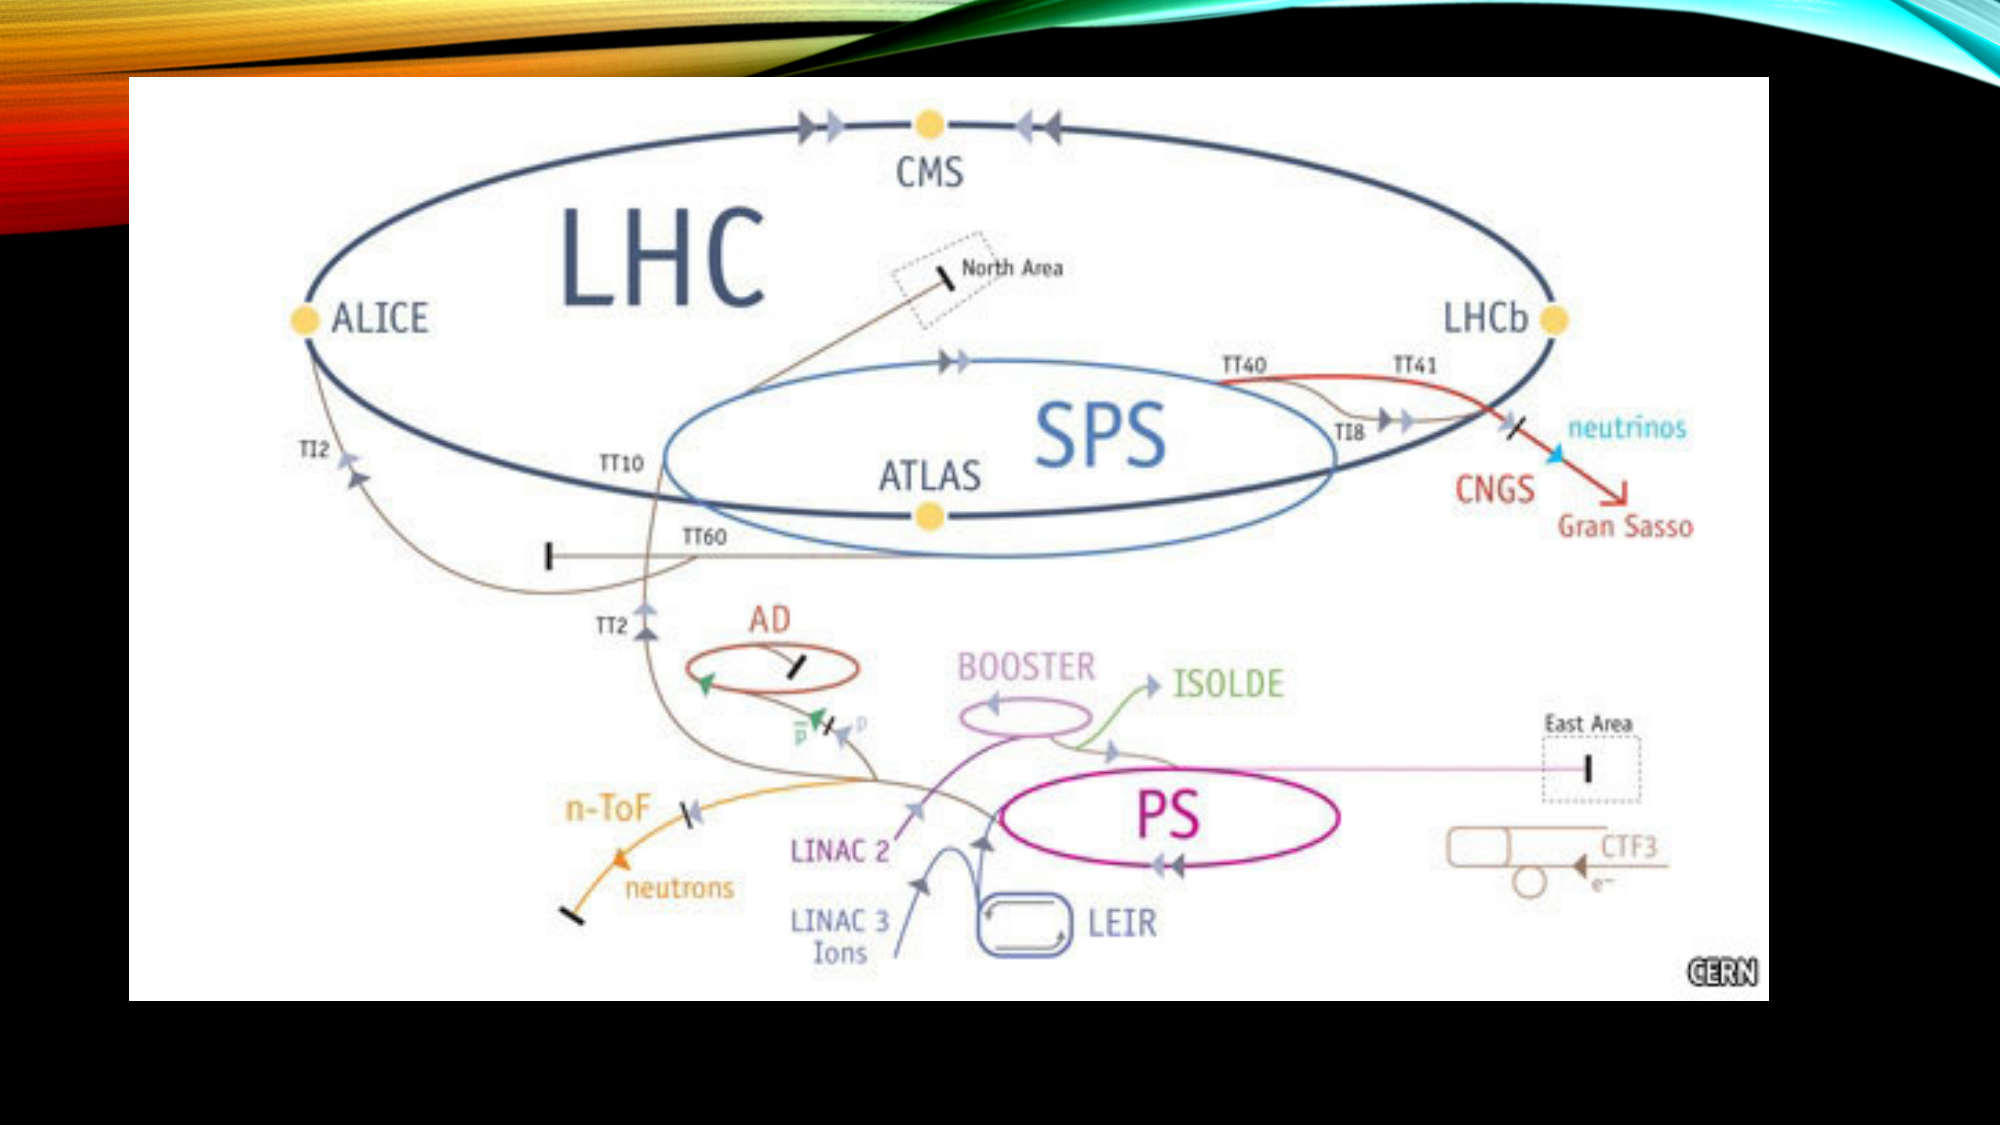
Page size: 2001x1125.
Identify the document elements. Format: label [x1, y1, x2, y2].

list [129, 77, 1769, 1001]
picture [0, 0, 2000, 237]
